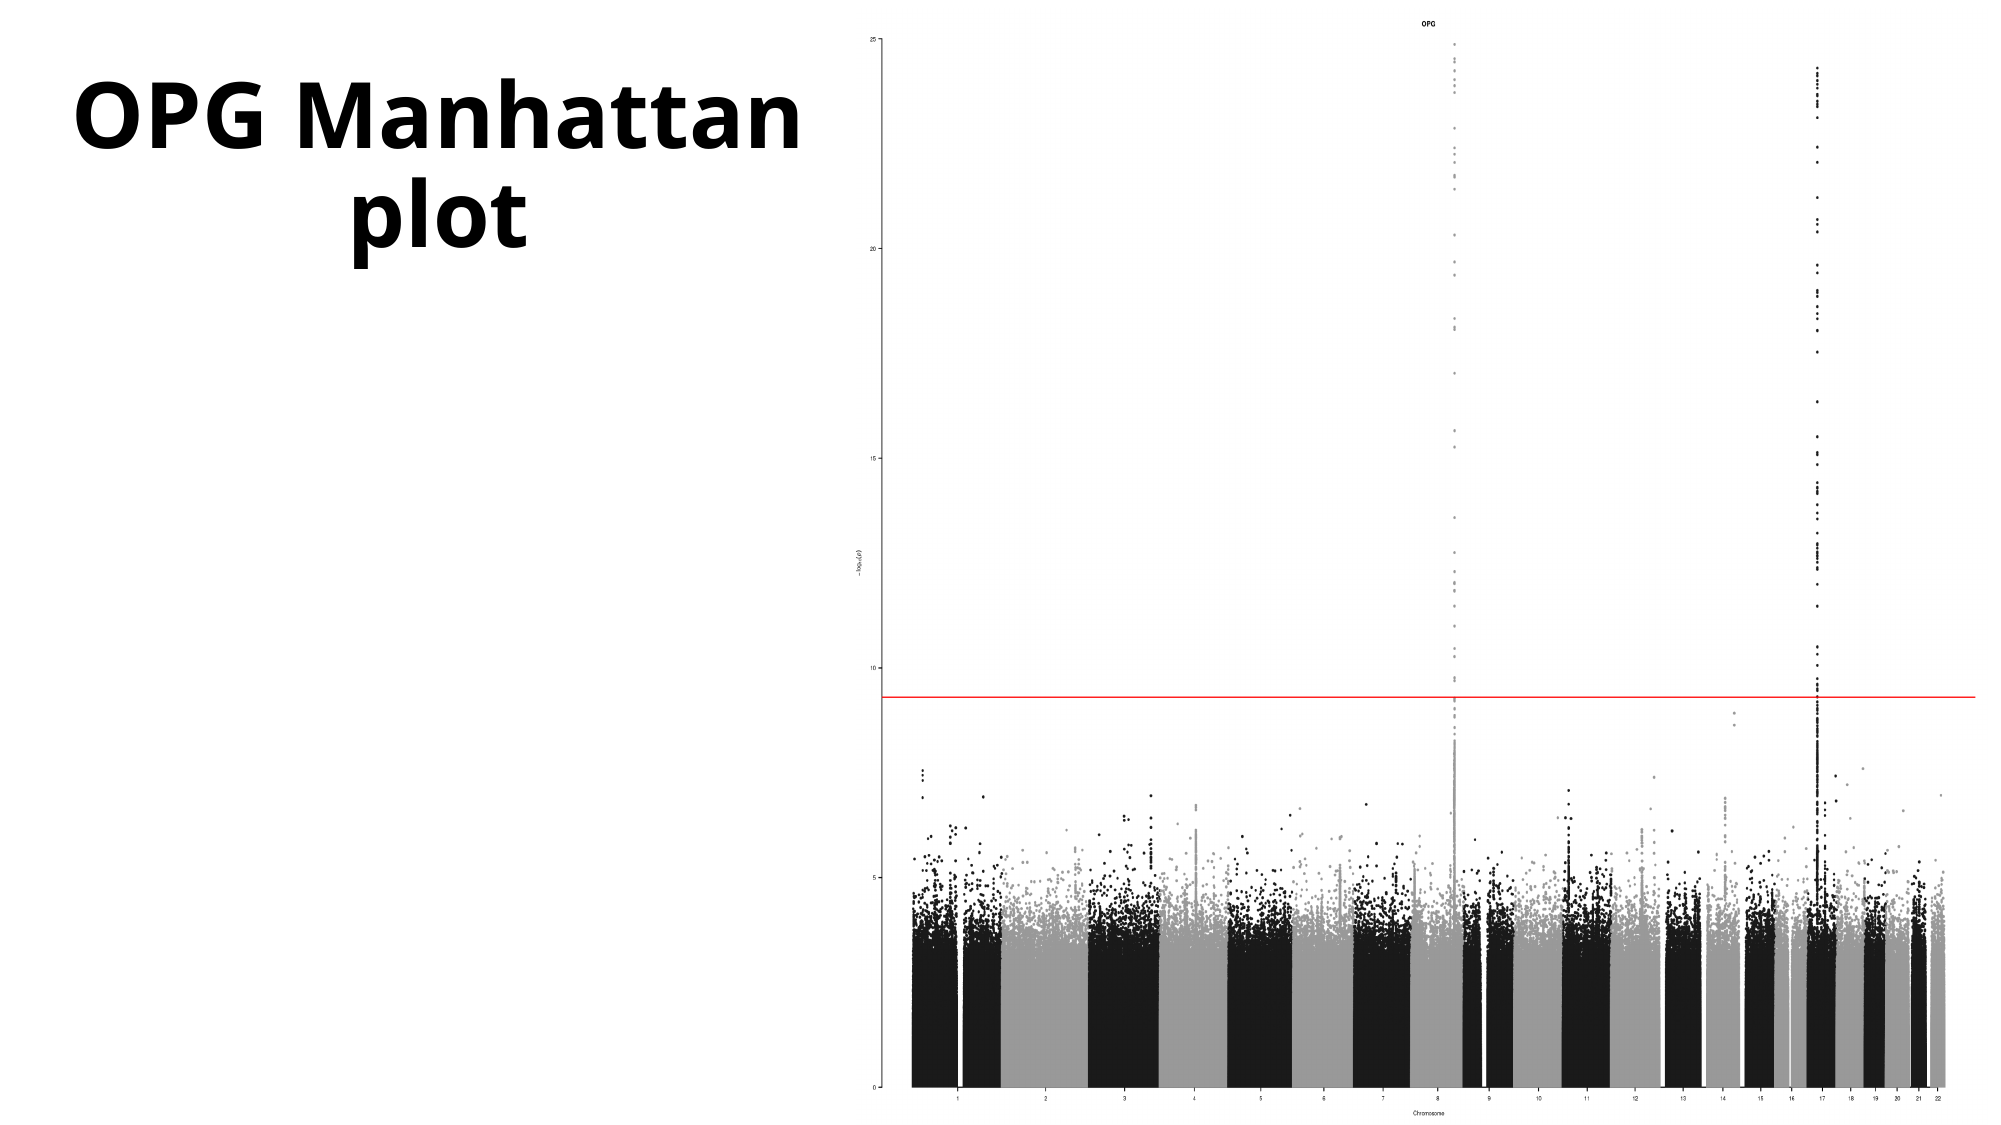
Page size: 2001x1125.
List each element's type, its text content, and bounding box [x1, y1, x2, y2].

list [856, 8, 1988, 1125]
title OPG Manhattan plot [22, 59, 855, 278]
